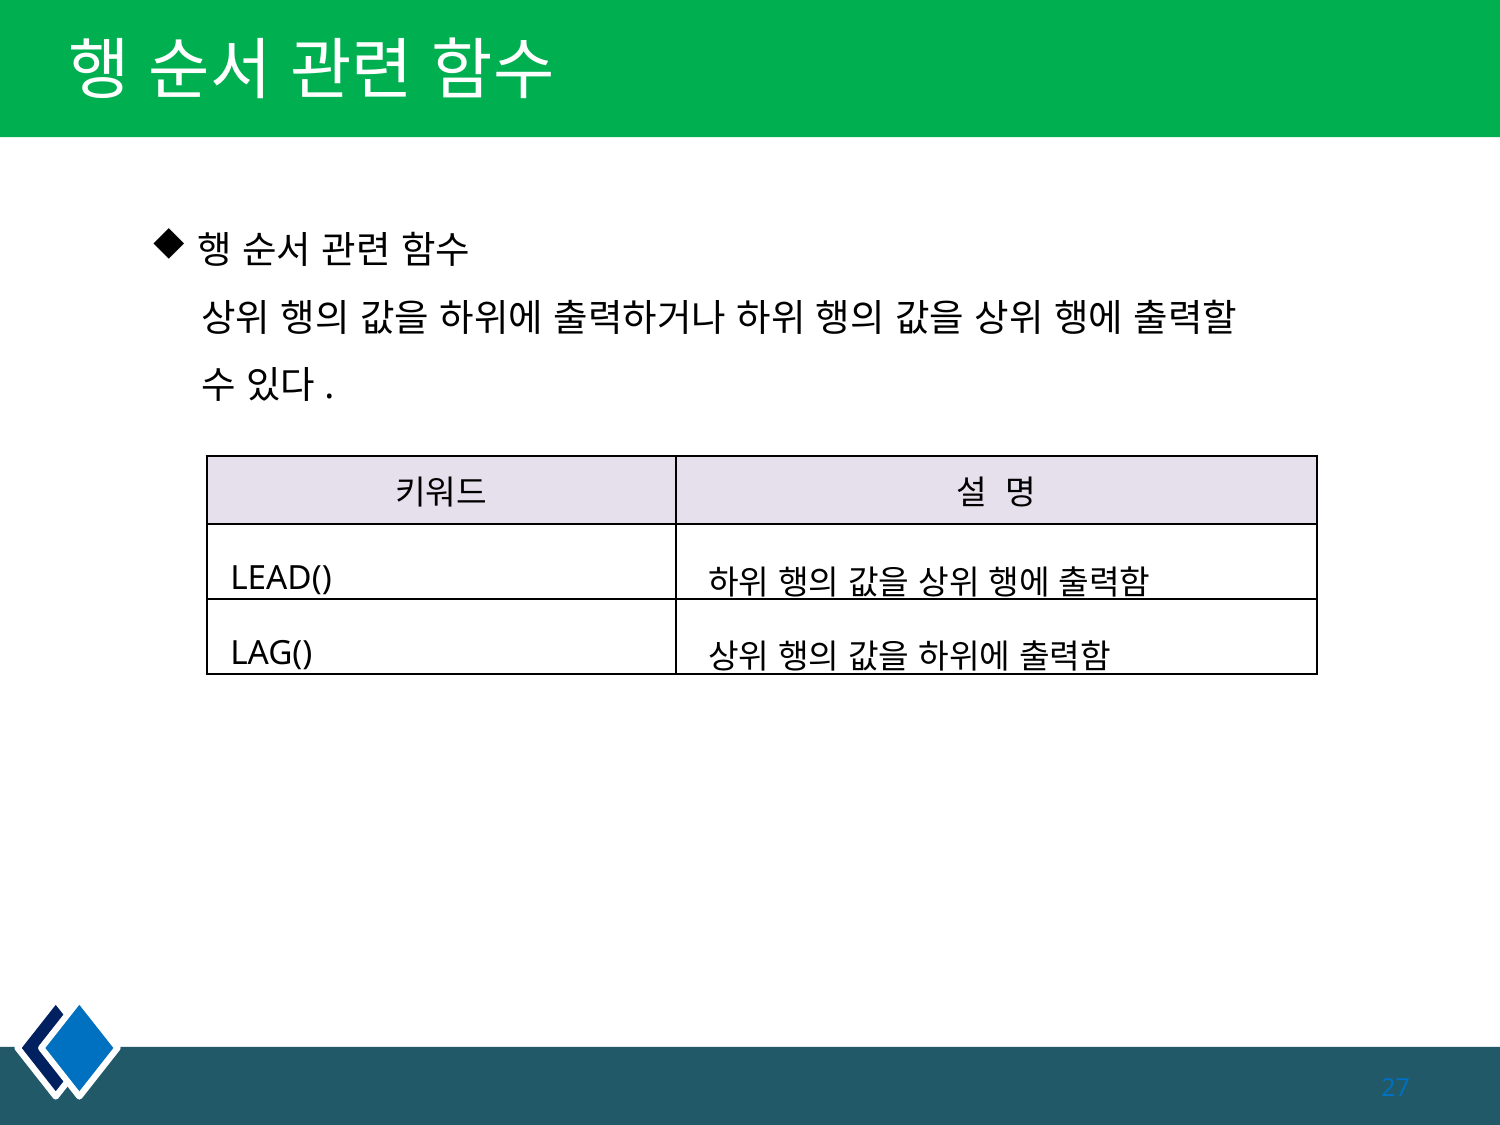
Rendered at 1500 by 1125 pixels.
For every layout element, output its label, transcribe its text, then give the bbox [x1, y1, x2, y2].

table_header 키워드 [208, 457, 675, 523]
table_cell LAG() [208, 600, 675, 673]
table_header 설 명 [677, 457, 1316, 523]
table_cell 하위 행의 값을 상위 행에 출력함 [677, 525, 1316, 598]
text_box 행 순서 관련 함수 상위 행의 값을 하위에 출력하거나 하위 행의 값을 상위 행에 출력할 수 있다. [135, 196, 1435, 414]
title 행 순서 관련 함수 [0, 0, 939, 138]
table_cell LEAD() [208, 525, 675, 598]
table_cell 상위 행의 값을 하위에 출력함 [677, 600, 1316, 673]
slide_number 27 [1340, 1058, 1425, 1119]
